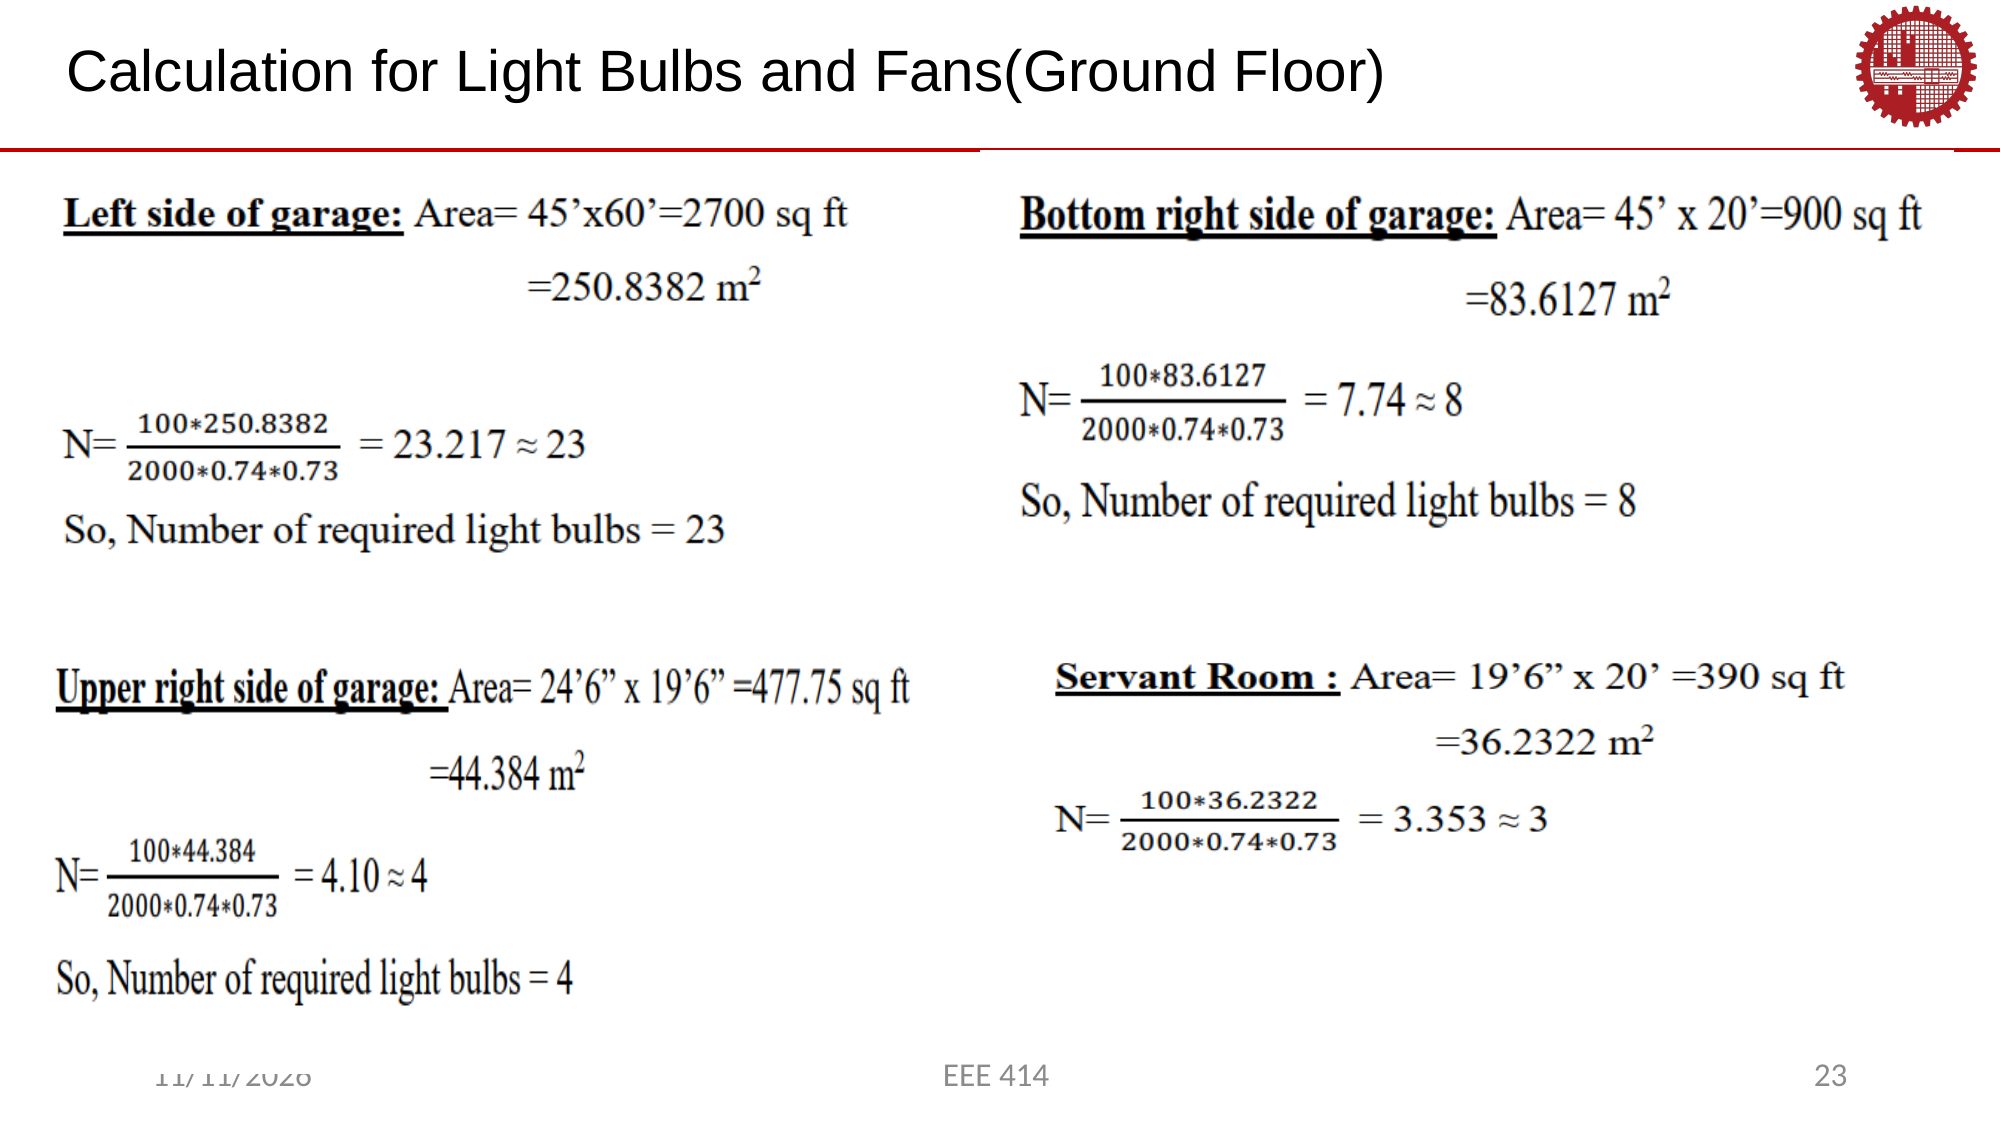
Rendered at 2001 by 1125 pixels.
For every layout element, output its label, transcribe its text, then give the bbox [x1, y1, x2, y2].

footer EEE 414 [662, 1042, 1338, 1103]
picture [1008, 612, 1896, 936]
picture [1854, 4, 1978, 128]
text_box Calculation for Light Bulbs and Fans(Ground Floor) [51, 25, 1749, 149]
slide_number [137, 1074, 588, 1103]
picture [980, 150, 1954, 597]
picture [11, 620, 930, 1074]
slide_number 23 [1412, 1042, 1863, 1103]
picture [0, 167, 937, 600]
